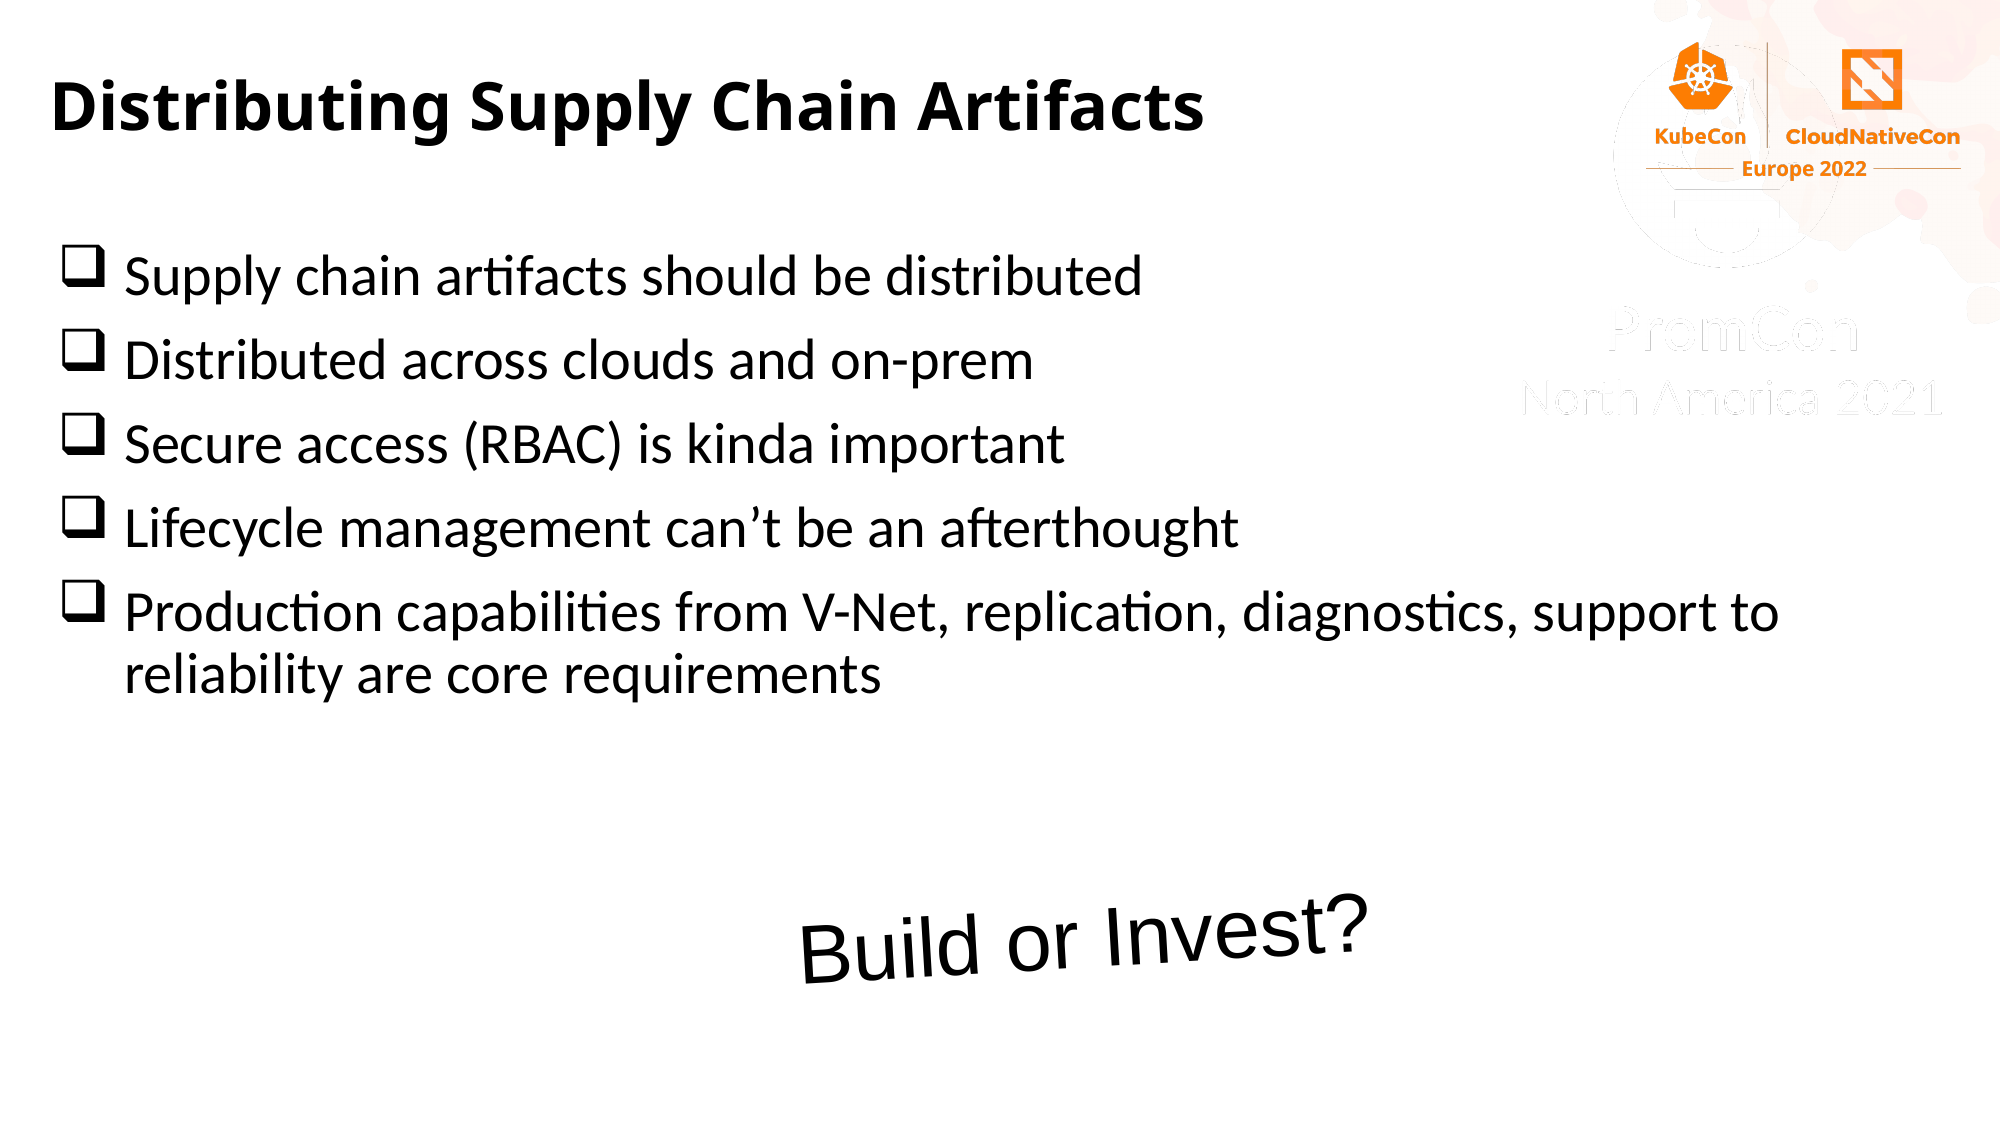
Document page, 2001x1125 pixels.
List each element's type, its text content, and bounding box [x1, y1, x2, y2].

list Supply chain artifacts should be distributed Distributed across clouds and on-prem Secure access (RBAC) is kinda important Lifecycle management can’t be an afterthought Production capabilities from V-Net, replication, diagnostics, support to reliability are core requirements [34, 238, 1953, 1090]
text_box Build or Invest? [611, 847, 1558, 1020]
title Distributing Supply Chain Artifacts [34, 0, 1760, 218]
picture [1512, 0, 2000, 327]
